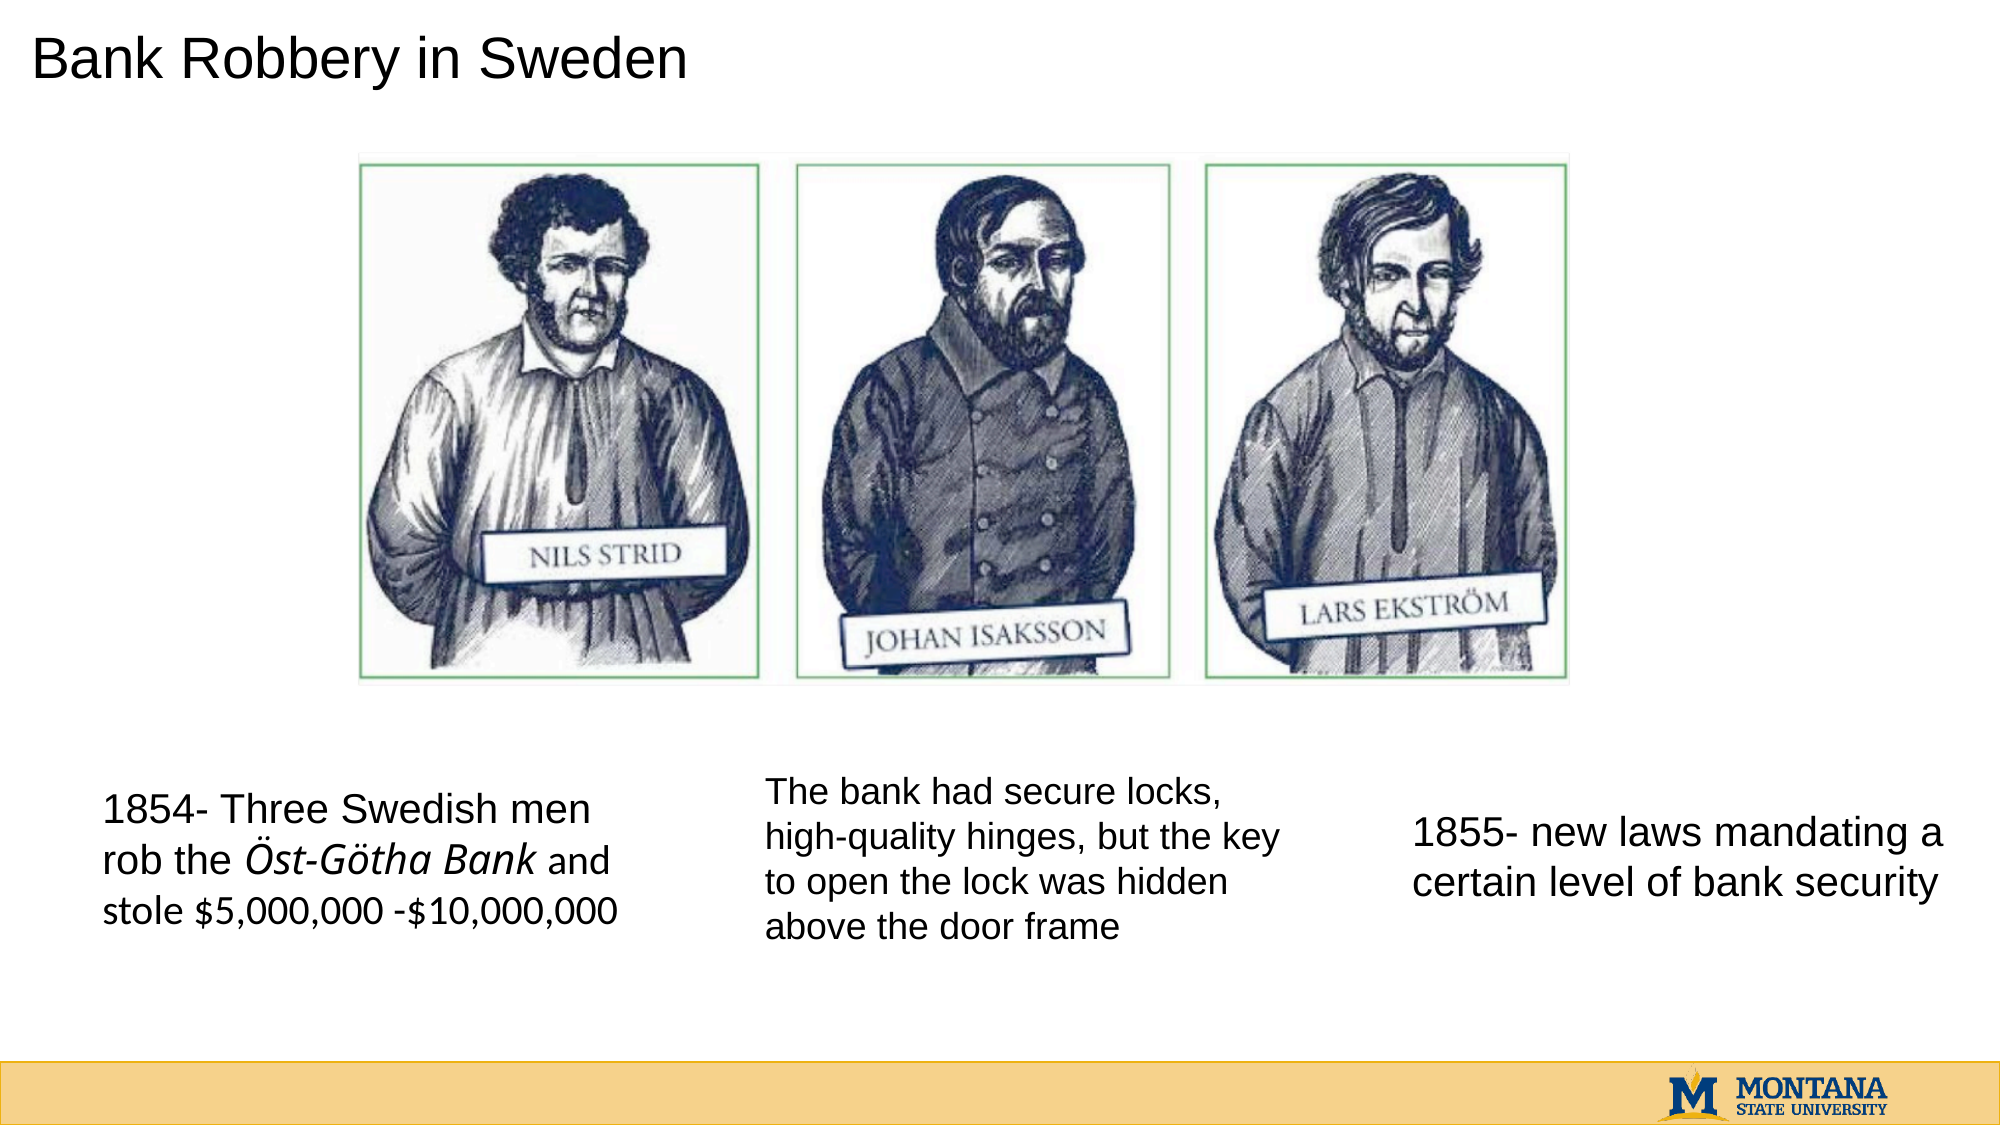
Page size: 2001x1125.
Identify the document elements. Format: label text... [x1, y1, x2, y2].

text_box 1854- Three Swedish men rob the Öst-Götha Bank and stole $5,000,000 -$10,000,000 [87, 774, 675, 940]
text_box 1855- new laws mandating a certain level of bank security [1397, 797, 1985, 912]
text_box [0, 1060, 1658, 1125]
picture [1656, 1062, 1888, 1123]
text_box Bank Robbery in Sweden [16, 12, 705, 98]
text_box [1885, 1060, 2000, 1125]
text_box The bank had secure locks, high-quality hinges, but the key to open the lock was hidden above the door frame [750, 759, 1304, 955]
picture [349, 149, 1576, 693]
